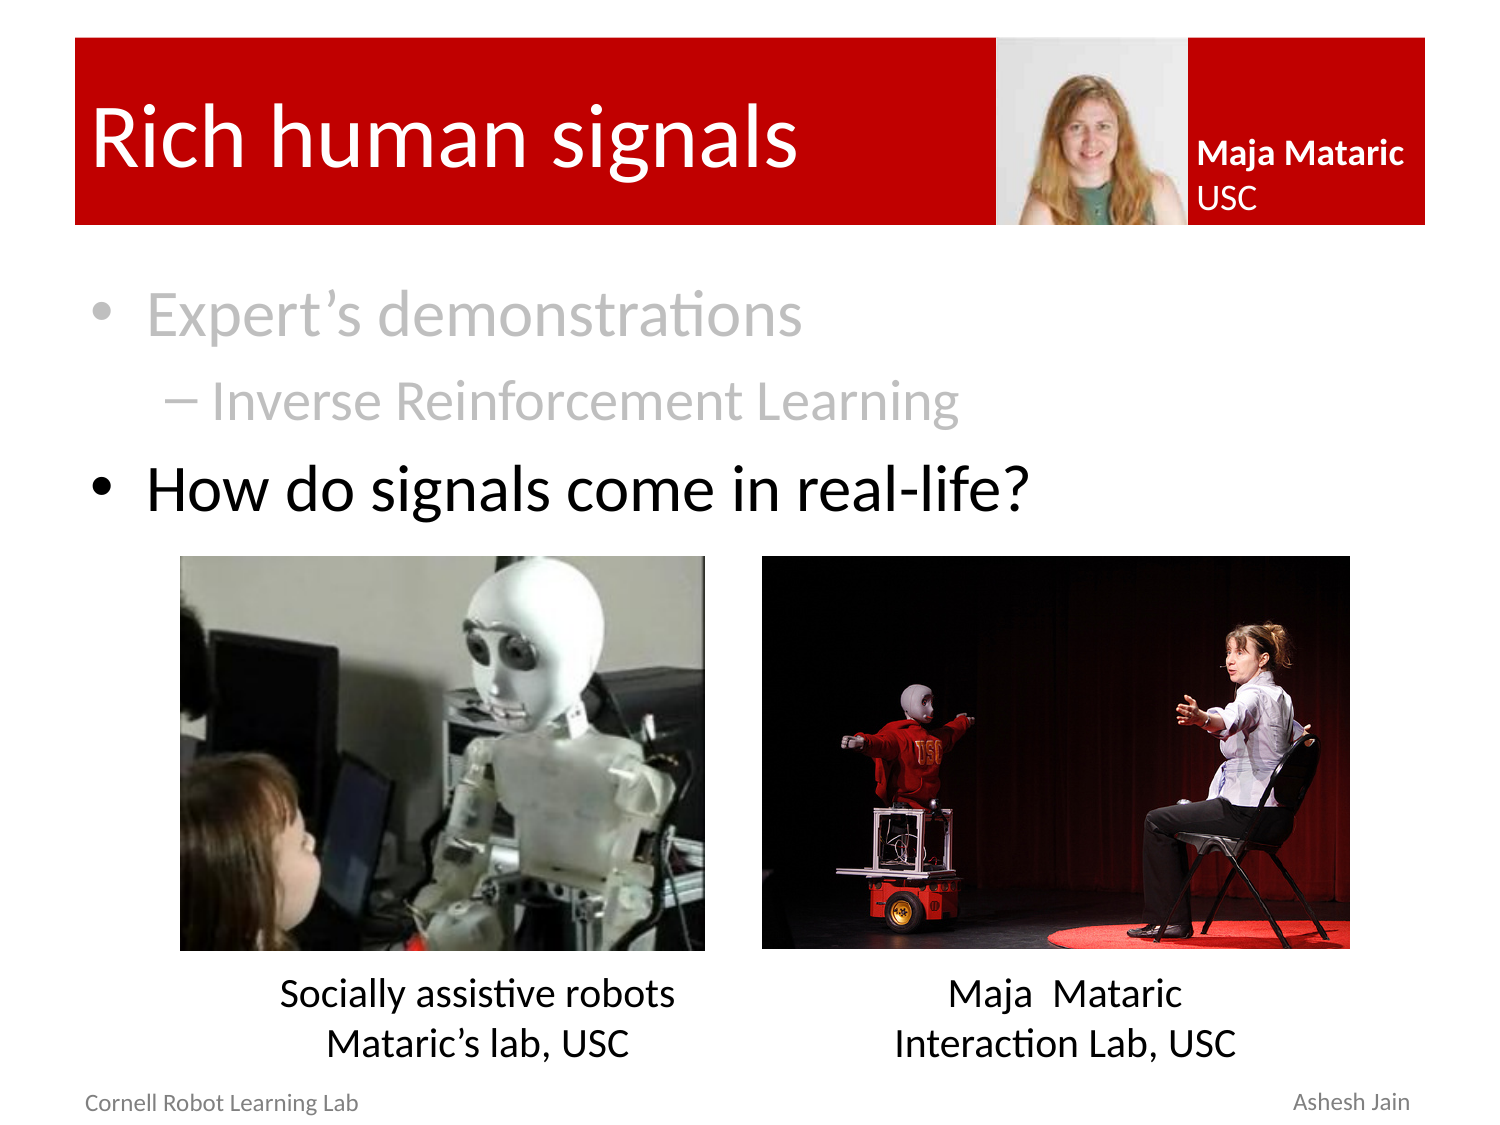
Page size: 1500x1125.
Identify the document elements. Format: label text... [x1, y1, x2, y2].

list Expert’s demonstrations Inverse Reinforcement Learning How do signals come in real-life? [75, 262, 1425, 1055]
picture [762, 556, 1351, 949]
title Rich human signals [75, 37, 994, 225]
picture [996, 37, 1188, 226]
text_box Maja Mataric USC [1191, 120, 1420, 226]
title Rich human signals [1188, 37, 1425, 225]
picture [179, 556, 706, 951]
text_box Maja Mataric Interaction Lab, USC [879, 958, 1252, 1074]
text_box Socially assistive robots Mataric’s lab, USC [264, 960, 691, 1074]
